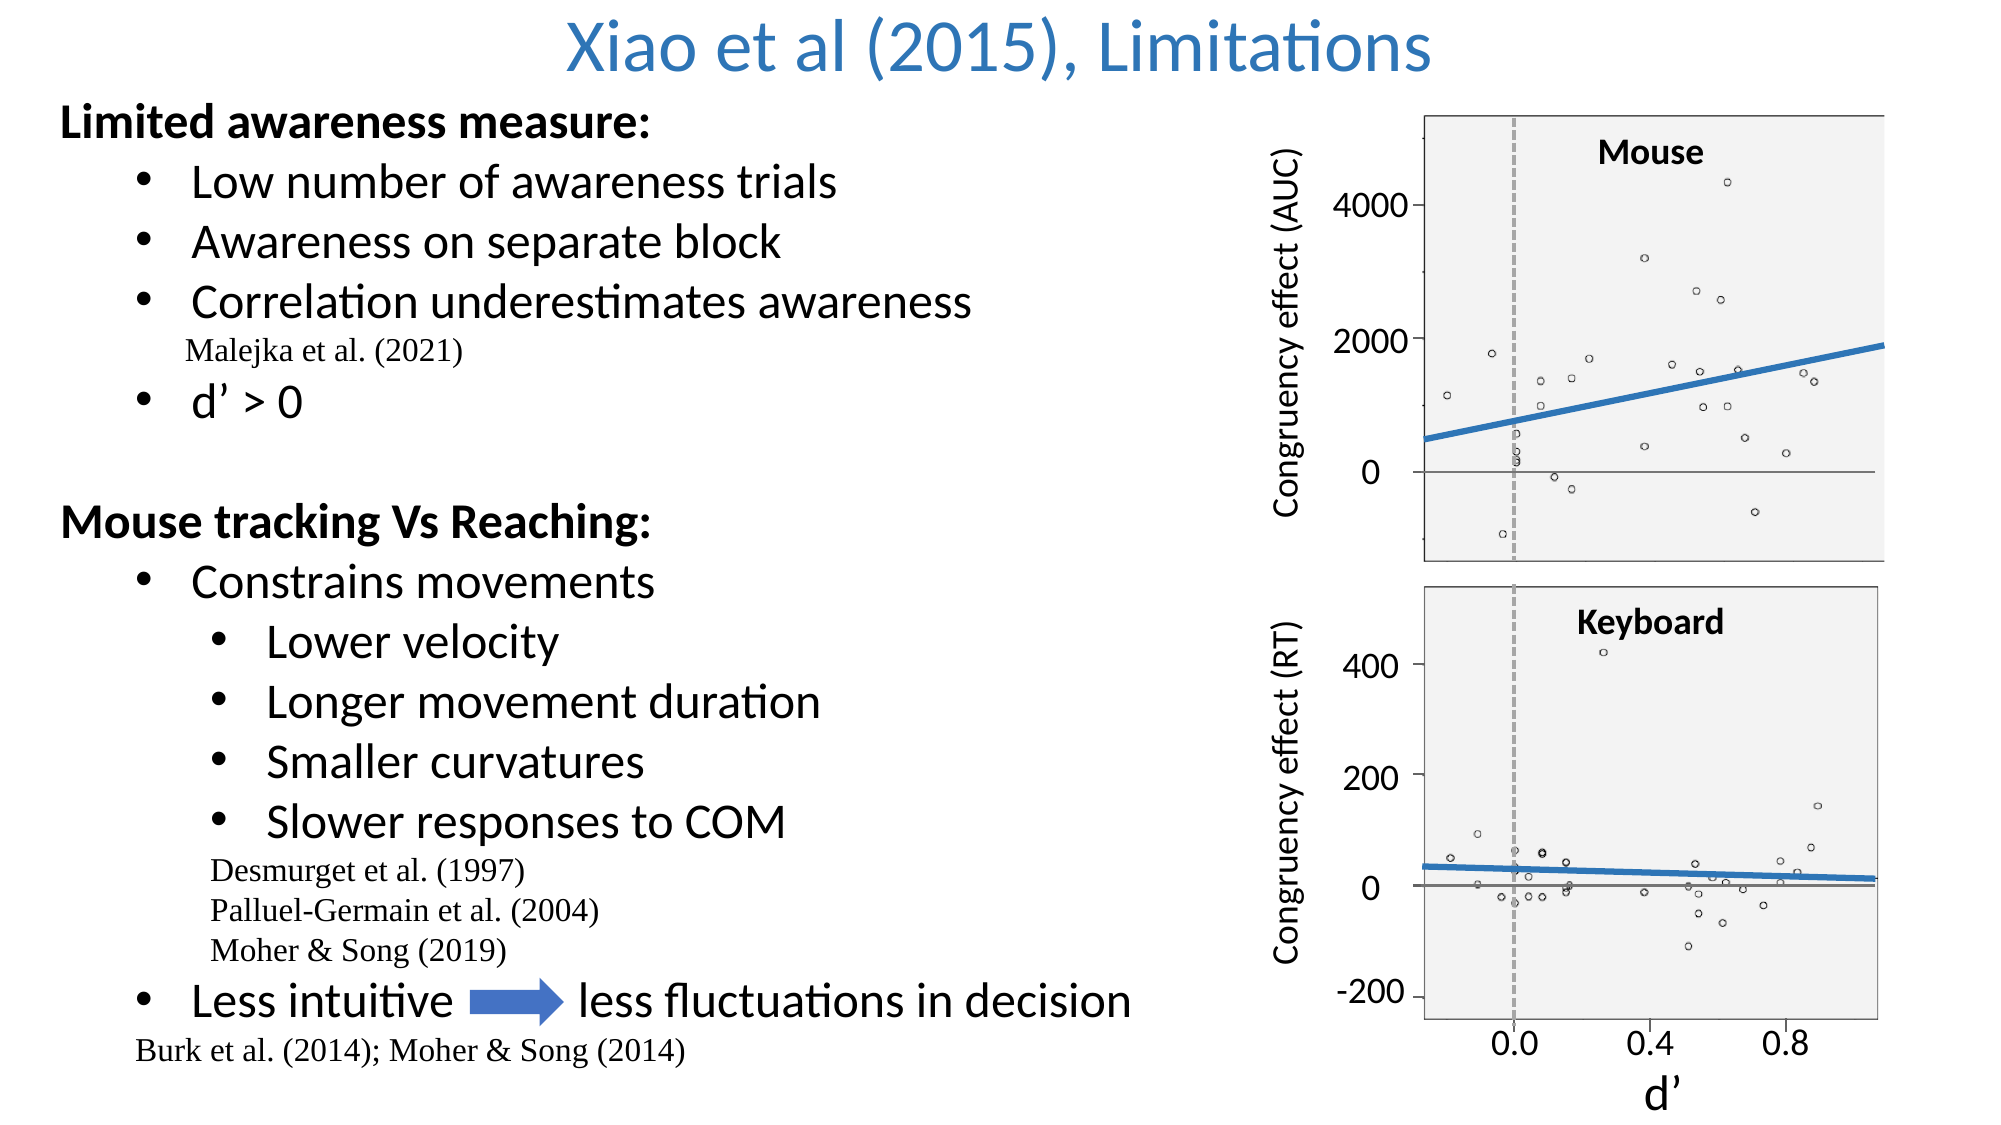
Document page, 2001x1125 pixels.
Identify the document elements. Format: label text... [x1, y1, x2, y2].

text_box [1423, 345, 1885, 440]
text_box Limited awareness measure: Low number of awareness trials Awareness on separate block Correlation underestimates awareness Malejka et al. (2021) d’ > 0 Mouse tracking Vs Reaching: Constrains movements Lower velocity Longer movement duration Smaller curvatures Slower responses to COM Desmurget et al. (1997) Palluel-Germain et al. (2004) Moher & Song (2019) Less intuitive less fluctuations in decision Burk et al. (2014); Moher & Song (2014) [45, 80, 1242, 1076]
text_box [1252, 113, 1885, 1125]
text_box [468, 975, 566, 1029]
text_box Xiao et al (2015), Limitations [0, 0, 2000, 94]
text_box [1422, 866, 1876, 879]
